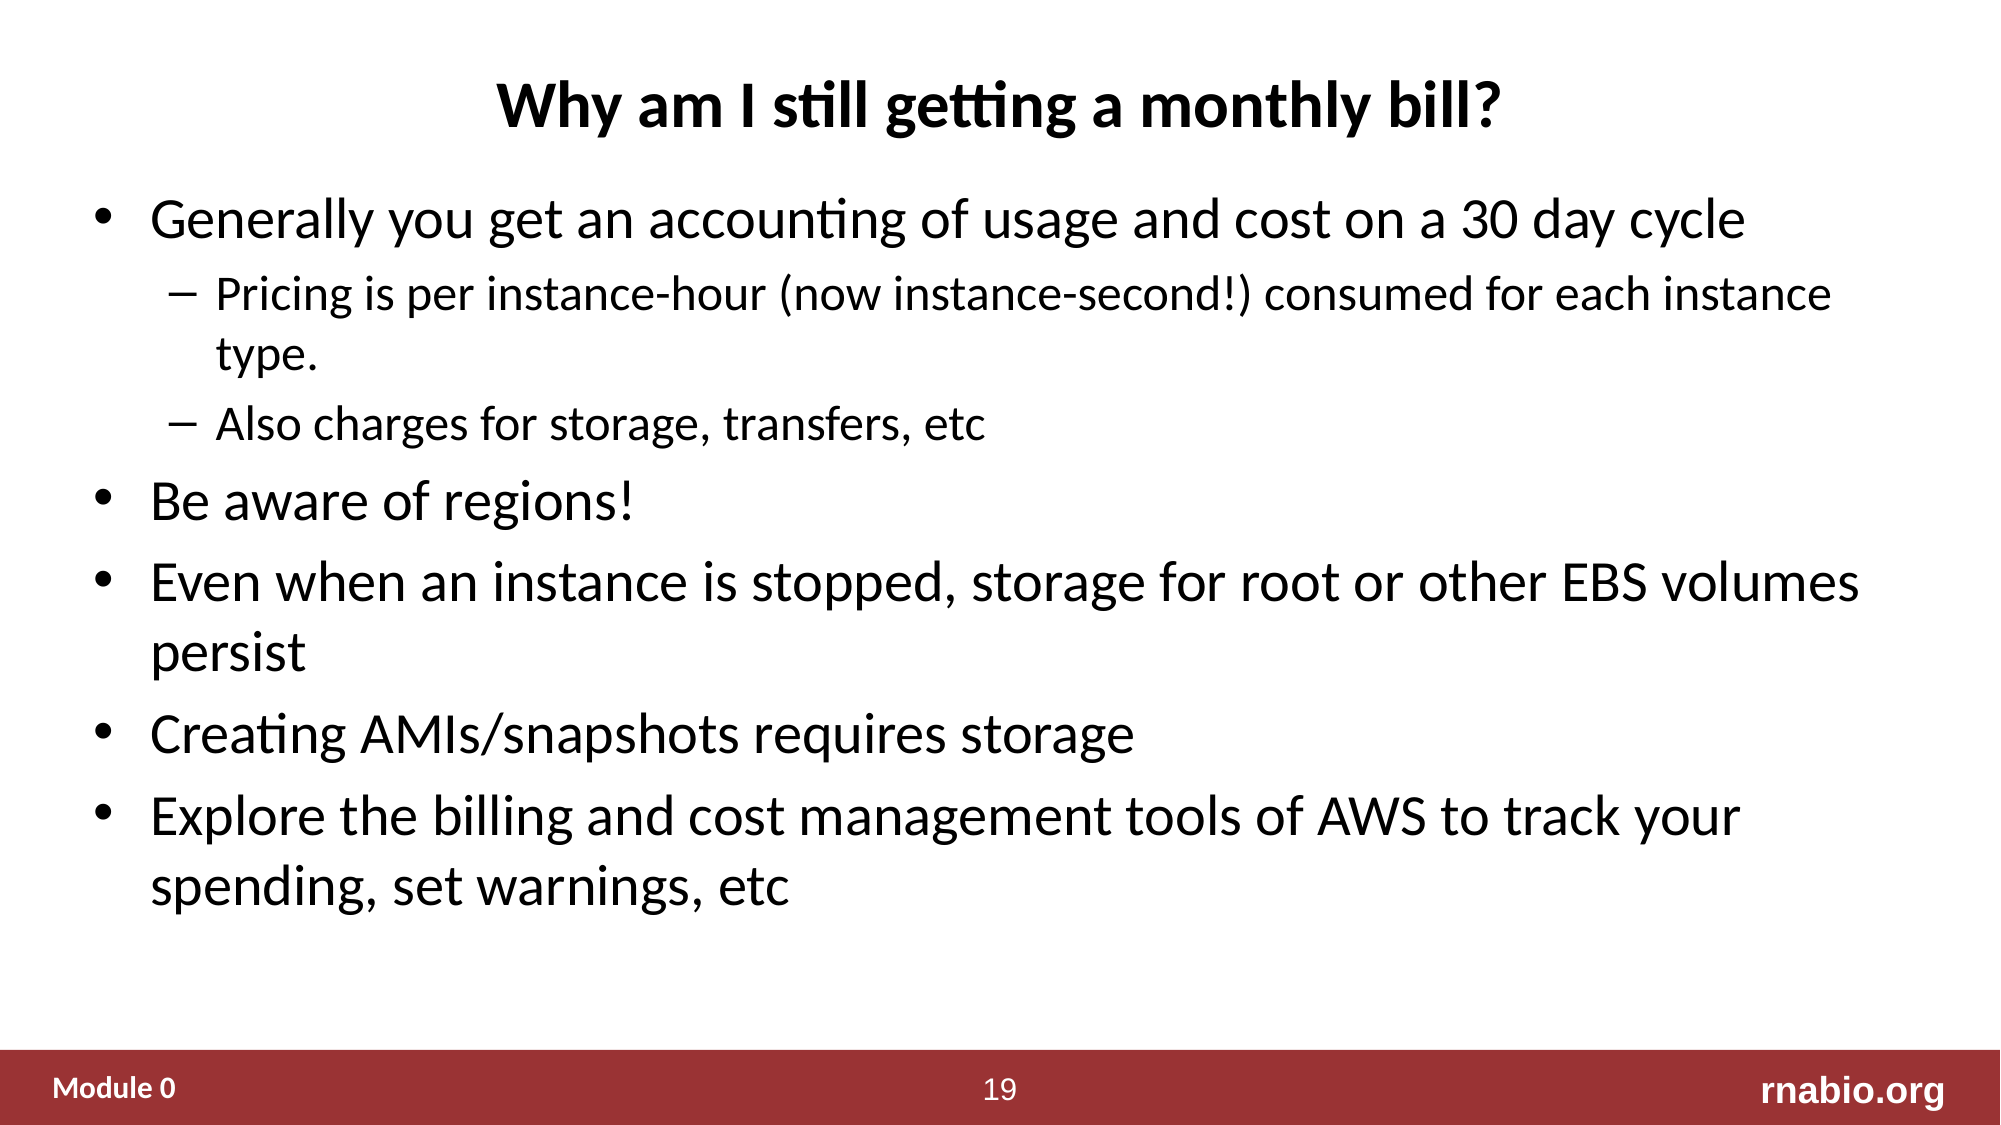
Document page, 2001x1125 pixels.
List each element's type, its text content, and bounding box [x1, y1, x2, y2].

list Generally you get an accounting of usage and cost on a 30 day cycle Pricing is per instance-hour (now instance-second!) consumed for each instance type. Also charges for storage, transfers, etc Be aware of regions! Even when an instance is stopped, storage for root or other EBS volumes persist Creating AMIs/snapshots requires storage Explore the billing and cost management tools of AWS to track your spending, set warnings, etc [78, 172, 1945, 1002]
title Why am I still getting a monthly bill? [275, 7, 1725, 172]
